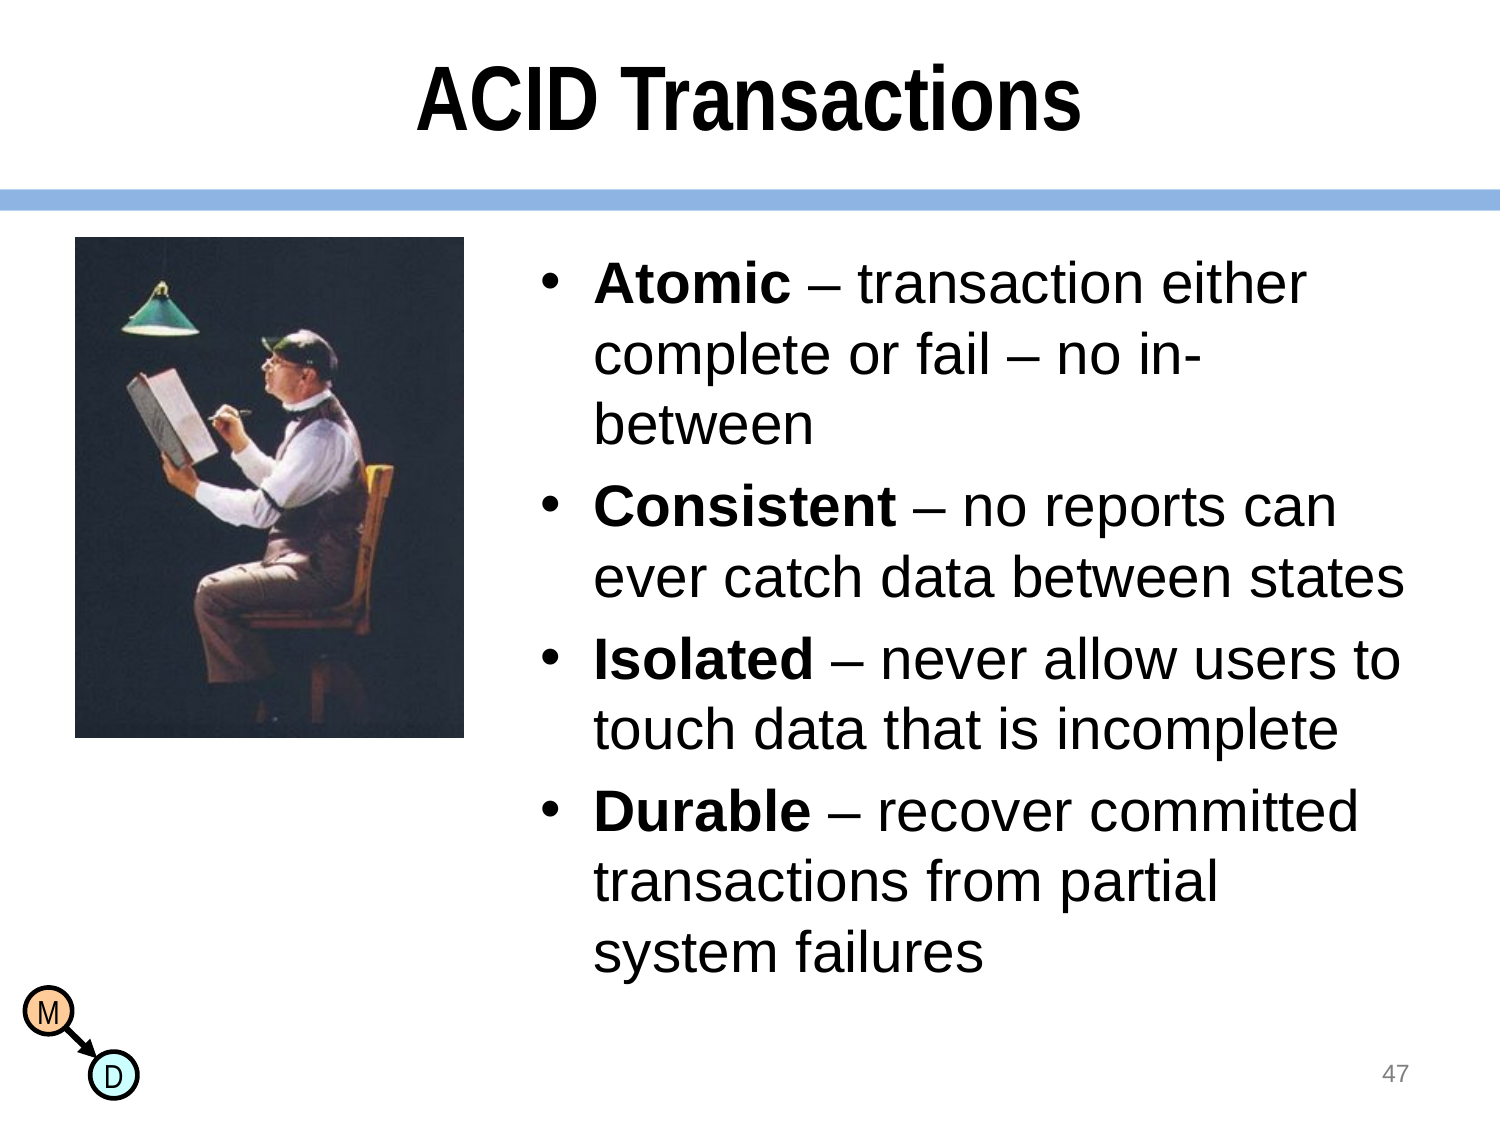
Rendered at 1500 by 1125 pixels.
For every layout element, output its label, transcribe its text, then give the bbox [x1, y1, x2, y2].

list Atomic – transaction either complete or fail – no in-between Consistent – no reports can ever catch data between states Isolated – never allow users to touch data that is incomplete Durable – recover committed transactions from partial system failures [525, 237, 1425, 1030]
slide_number 47 [1337, 1042, 1425, 1103]
picture [74, 237, 465, 738]
title ACID Transactions [75, 0, 1425, 188]
